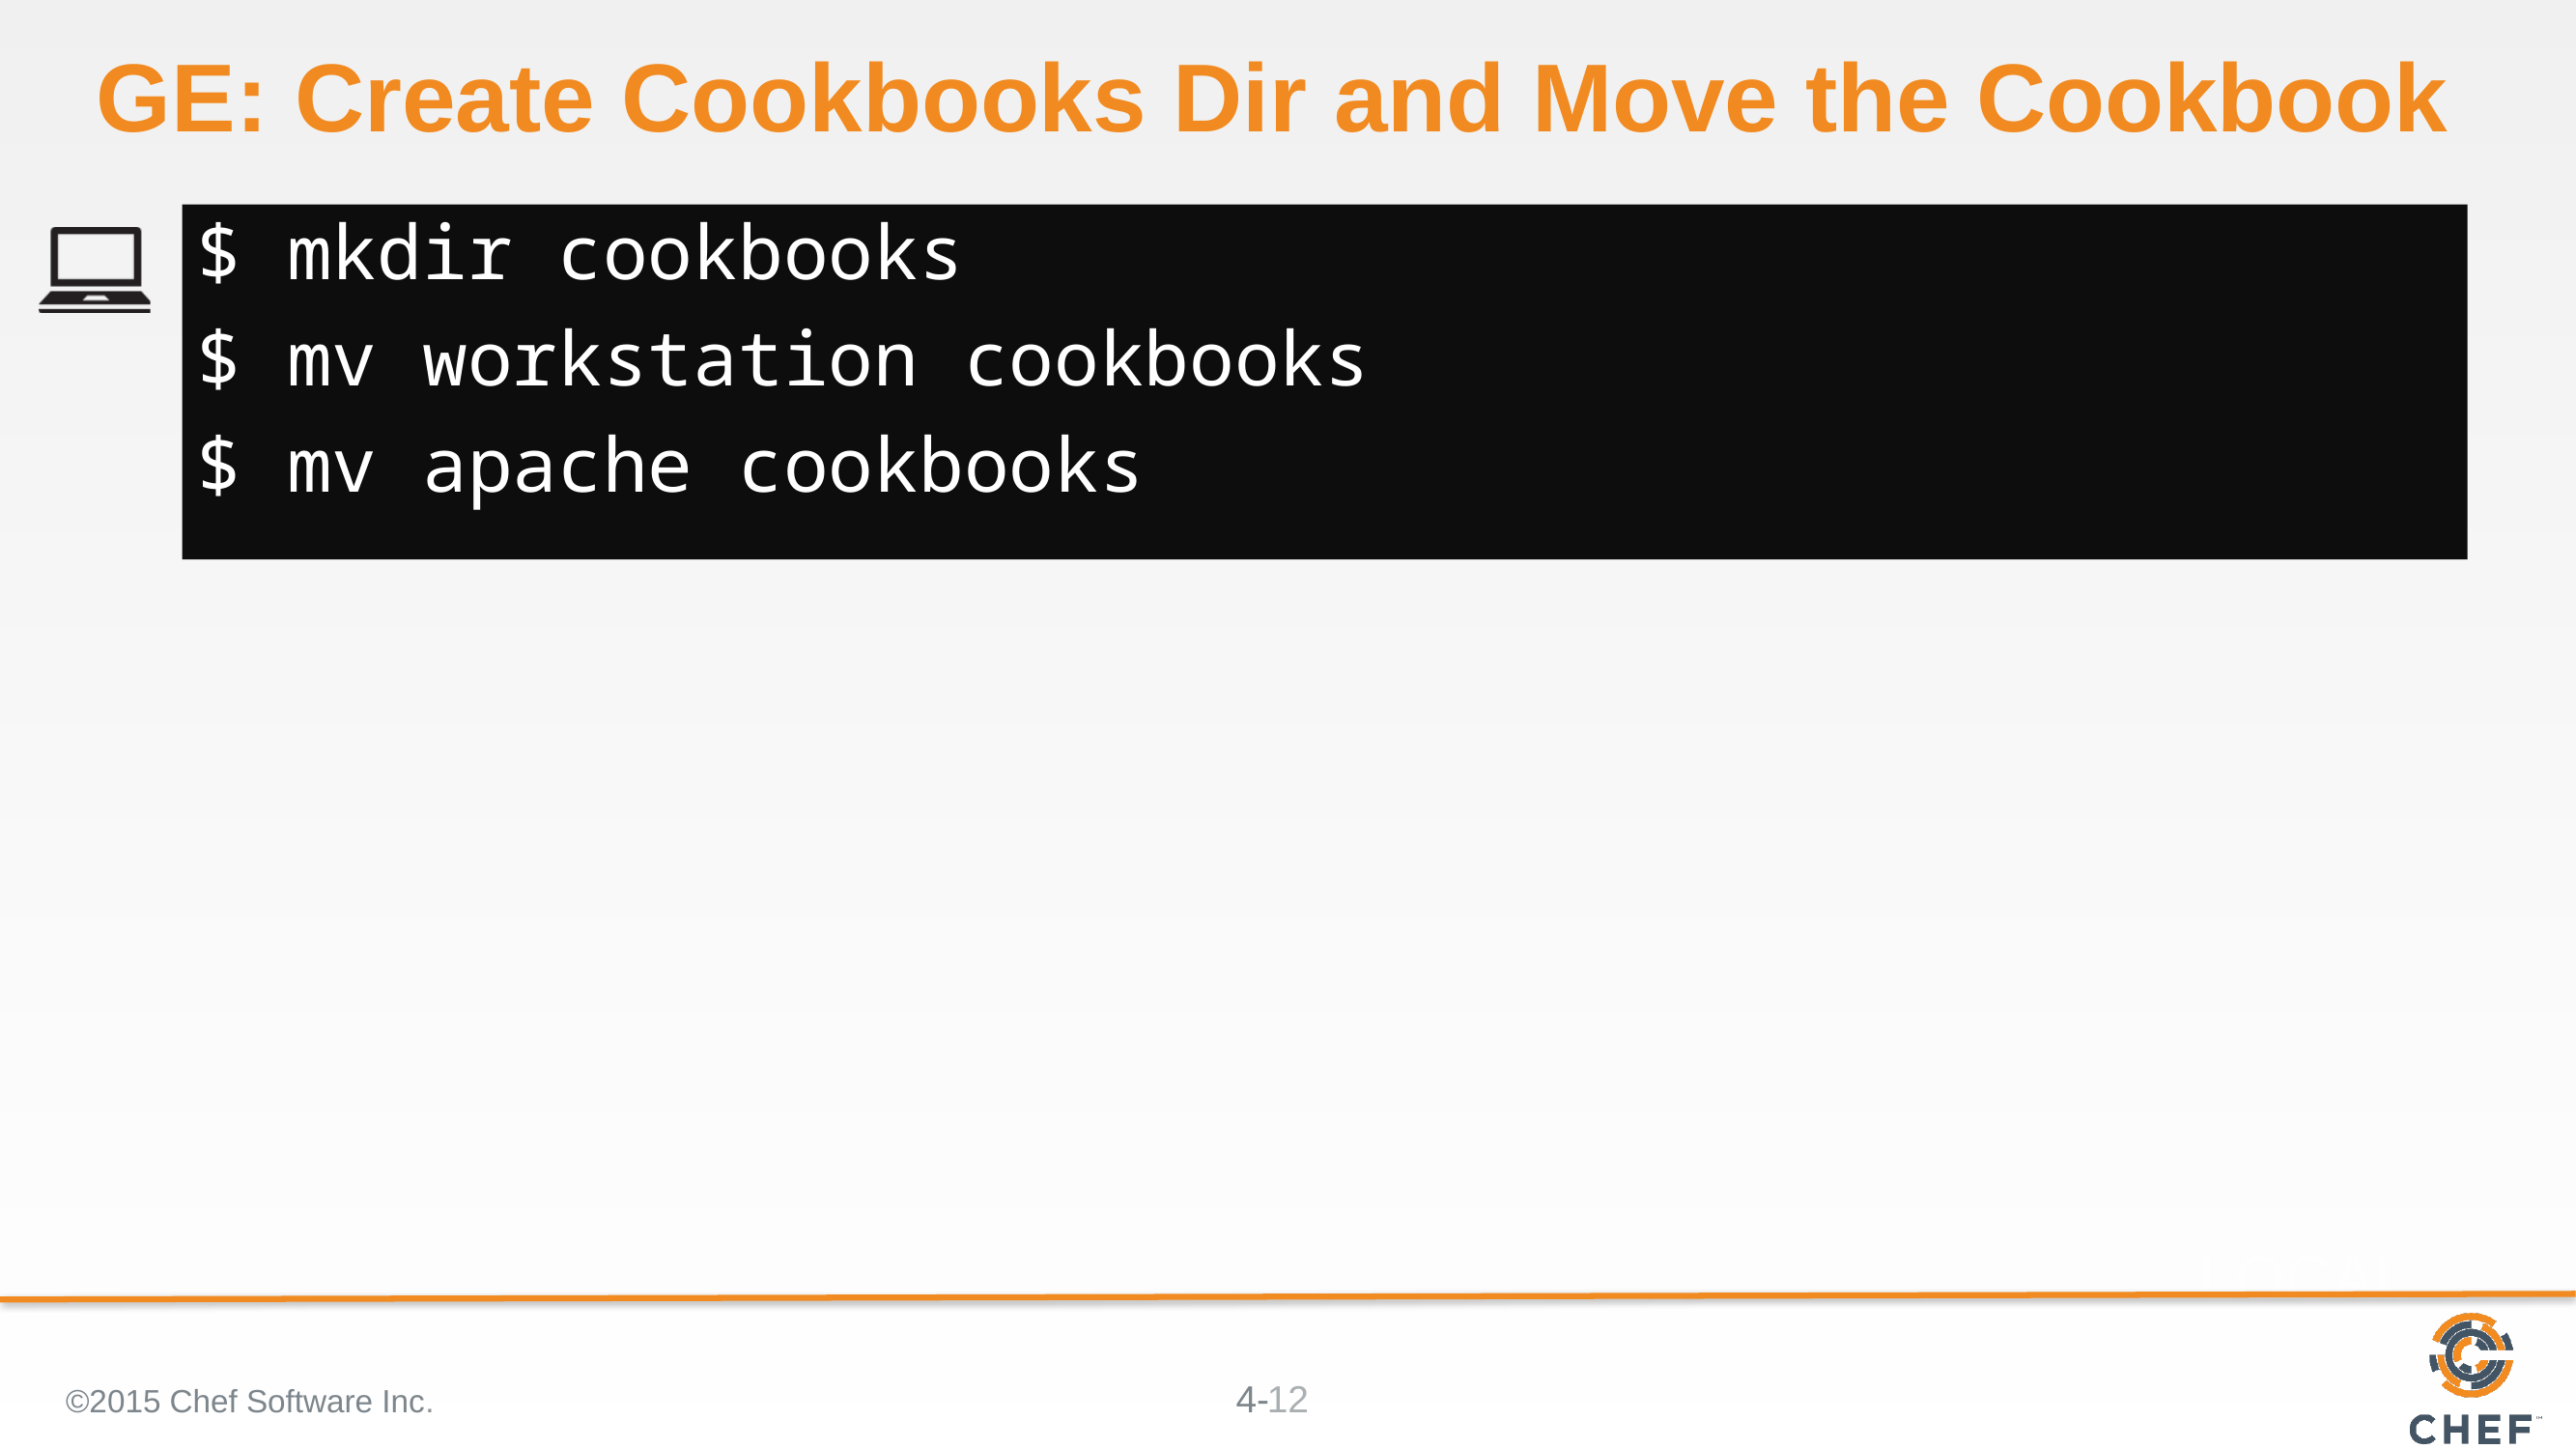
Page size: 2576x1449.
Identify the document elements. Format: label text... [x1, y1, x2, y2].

footer ©2015 Chef Software Inc. [51, 1359, 952, 1440]
slide_number 12 [998, 1359, 1578, 1437]
list $ mkdir cookbooks $ mv workstation cookbooks $ mv apache cookbooks [182, 204, 2468, 560]
picture [2399, 1297, 2550, 1449]
title GE: Create Cookbooks Dir and Move the Cookbook [96, 48, 2554, 180]
